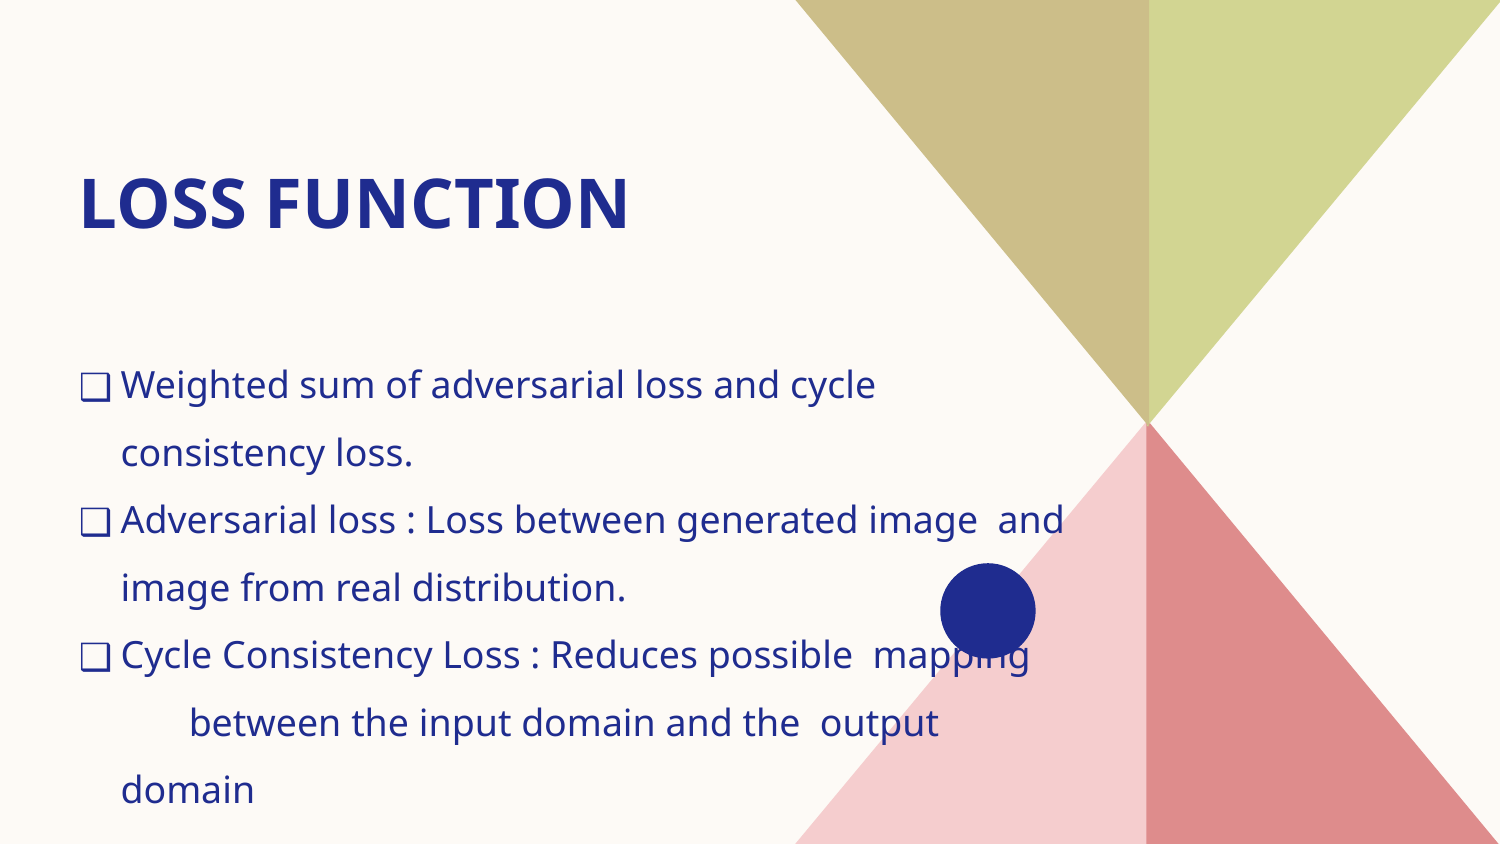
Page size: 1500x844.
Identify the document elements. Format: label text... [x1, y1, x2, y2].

title LOSS FUNCTION [67, 154, 769, 249]
list Weighted sum of adversarial loss and cycle consistency loss. Adversarial loss : Loss between generated image and image from real distribution. Cycle Consistency Loss : Reduces possible mapping between the input domain and the output domain [67, 332, 1078, 693]
